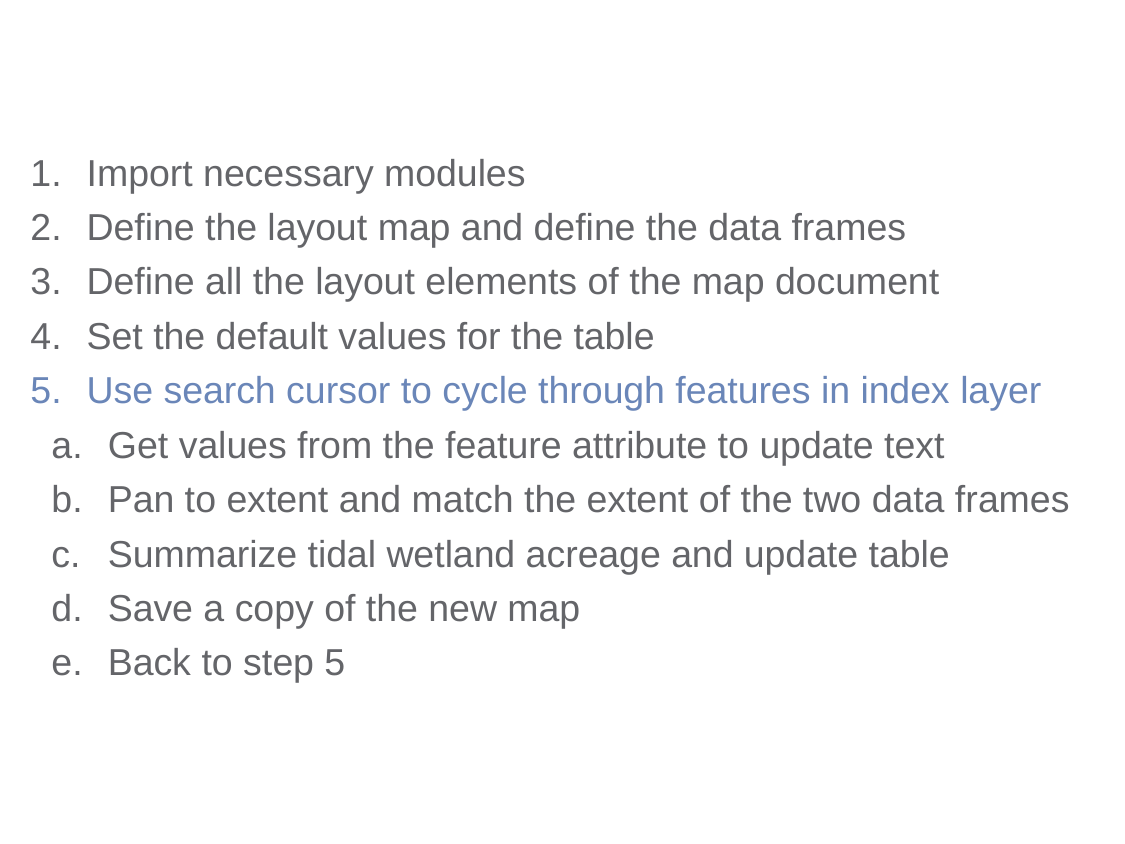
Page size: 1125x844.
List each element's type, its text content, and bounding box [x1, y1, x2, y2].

list Import necessary modules Define the layout map and define the data frames Define all the layout elements of the map document Set the default values for the table Use search cursor to cycle through features in index layer Get values from the feature attribute to update text Pan to extent and match the extent of the two data frames Summarize tidal wetland acreage and update table Save a copy of the new map Back to step 5 [30, 148, 1090, 704]
